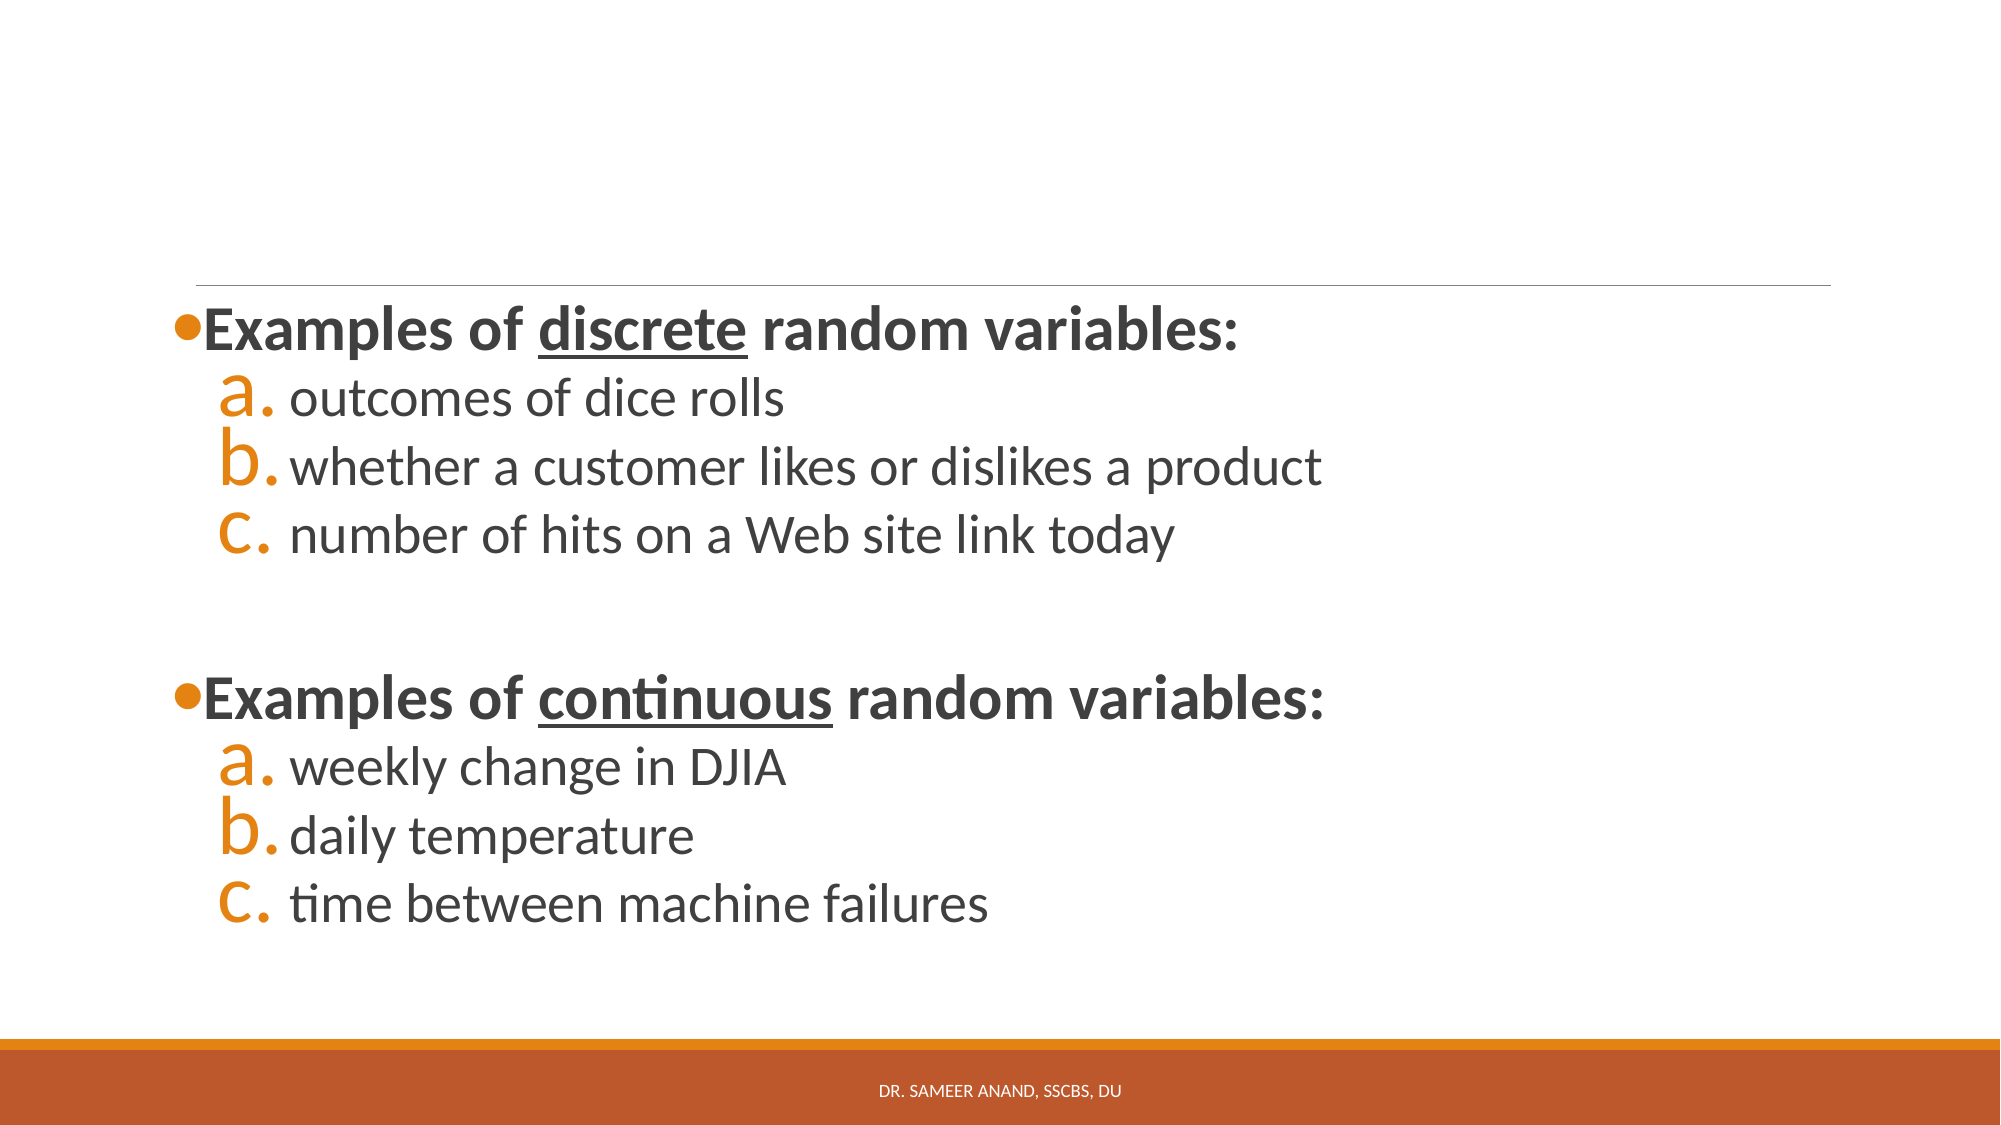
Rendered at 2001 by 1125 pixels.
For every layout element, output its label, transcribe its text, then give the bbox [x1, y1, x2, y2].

list Examples of discrete random variables: outcomes of dice rolls whether a customer likes or dislikes a product number of hits on a Web site link today Examples of continuous random variables: weekly change in DJIA daily temperature time between machine failures [171, 288, 1822, 948]
footer Dr. Sameer Anand, SSCBS, DU [604, 1059, 1396, 1120]
